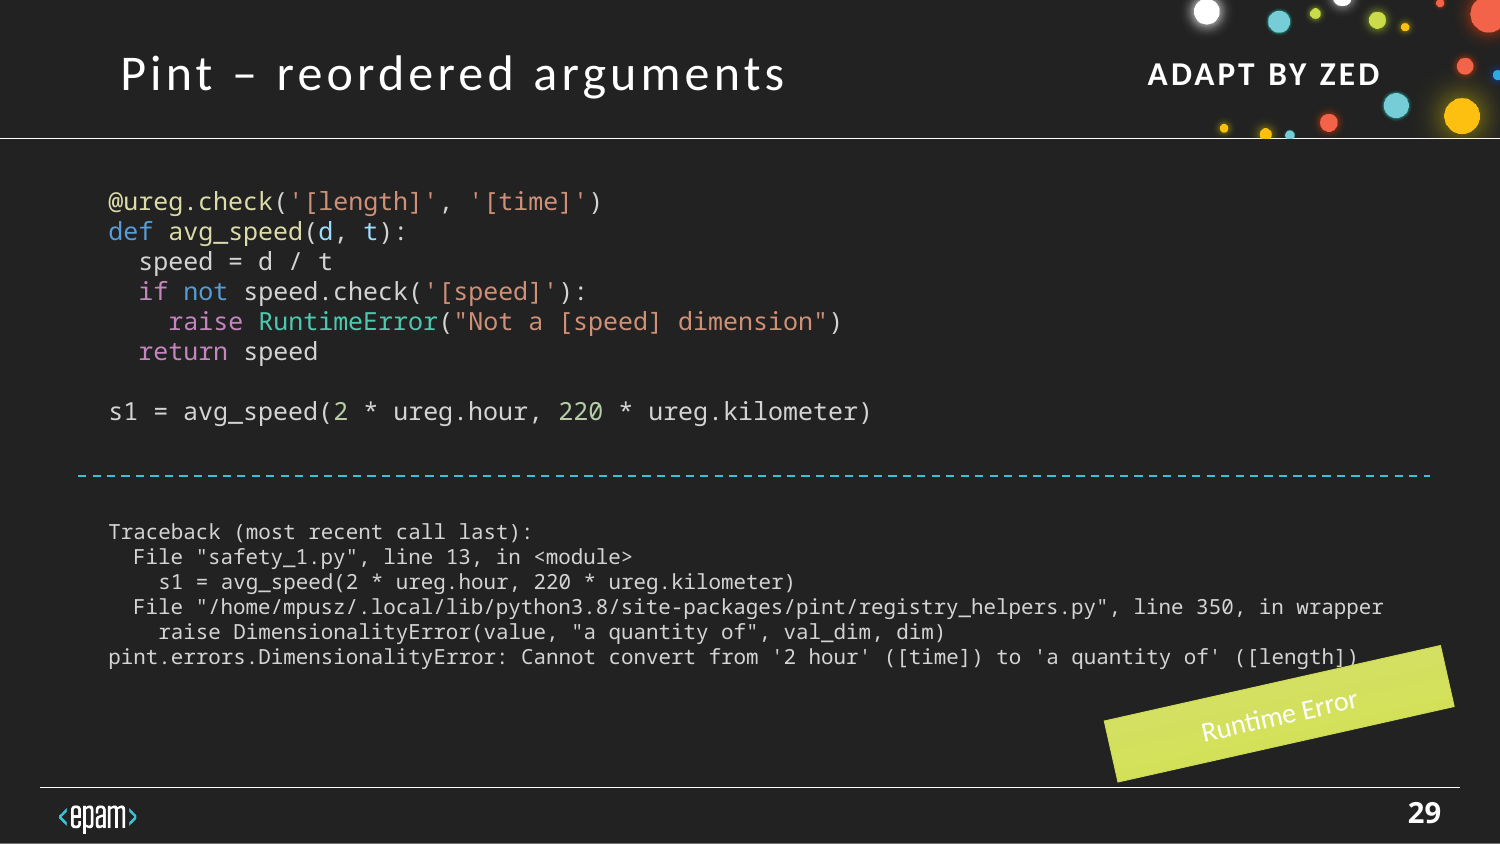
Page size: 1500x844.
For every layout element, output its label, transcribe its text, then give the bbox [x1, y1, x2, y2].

text_box Runtime Error [1103, 644, 1455, 783]
picture [1064, 0, 1500, 139]
list Pint – reordered arguments [105, 43, 1058, 98]
slide_number 29 [1216, 791, 1442, 844]
text_box Traceback (most recent call last): File "safety_1.py", line 13, in <module> s1 = avg_speed(2 * ureg.hour, 220 * ureg.kilometer) File "/home/mpusz/.local/lib/python3.8/site-packages/pint/registry_helpers.py", line 350, in wrapper raise DimensionalityError(value, "a quantity of", val_dim, dim) pint.errors.DimensionalityError: Cannot convert from '2 hour' ([time]) to 'a quantity of' ([length]) [93, 511, 1462, 677]
text_box @ureg.check('[length]', '[time]') def avg_speed(d, t): speed = d / t if not speed.check('[speed]'): raise RuntimeError("Not a [speed] dimension") return speed s1 = avg_speed(2 * ureg.hour, 220 * ureg.kilometer) [93, 178, 1368, 433]
